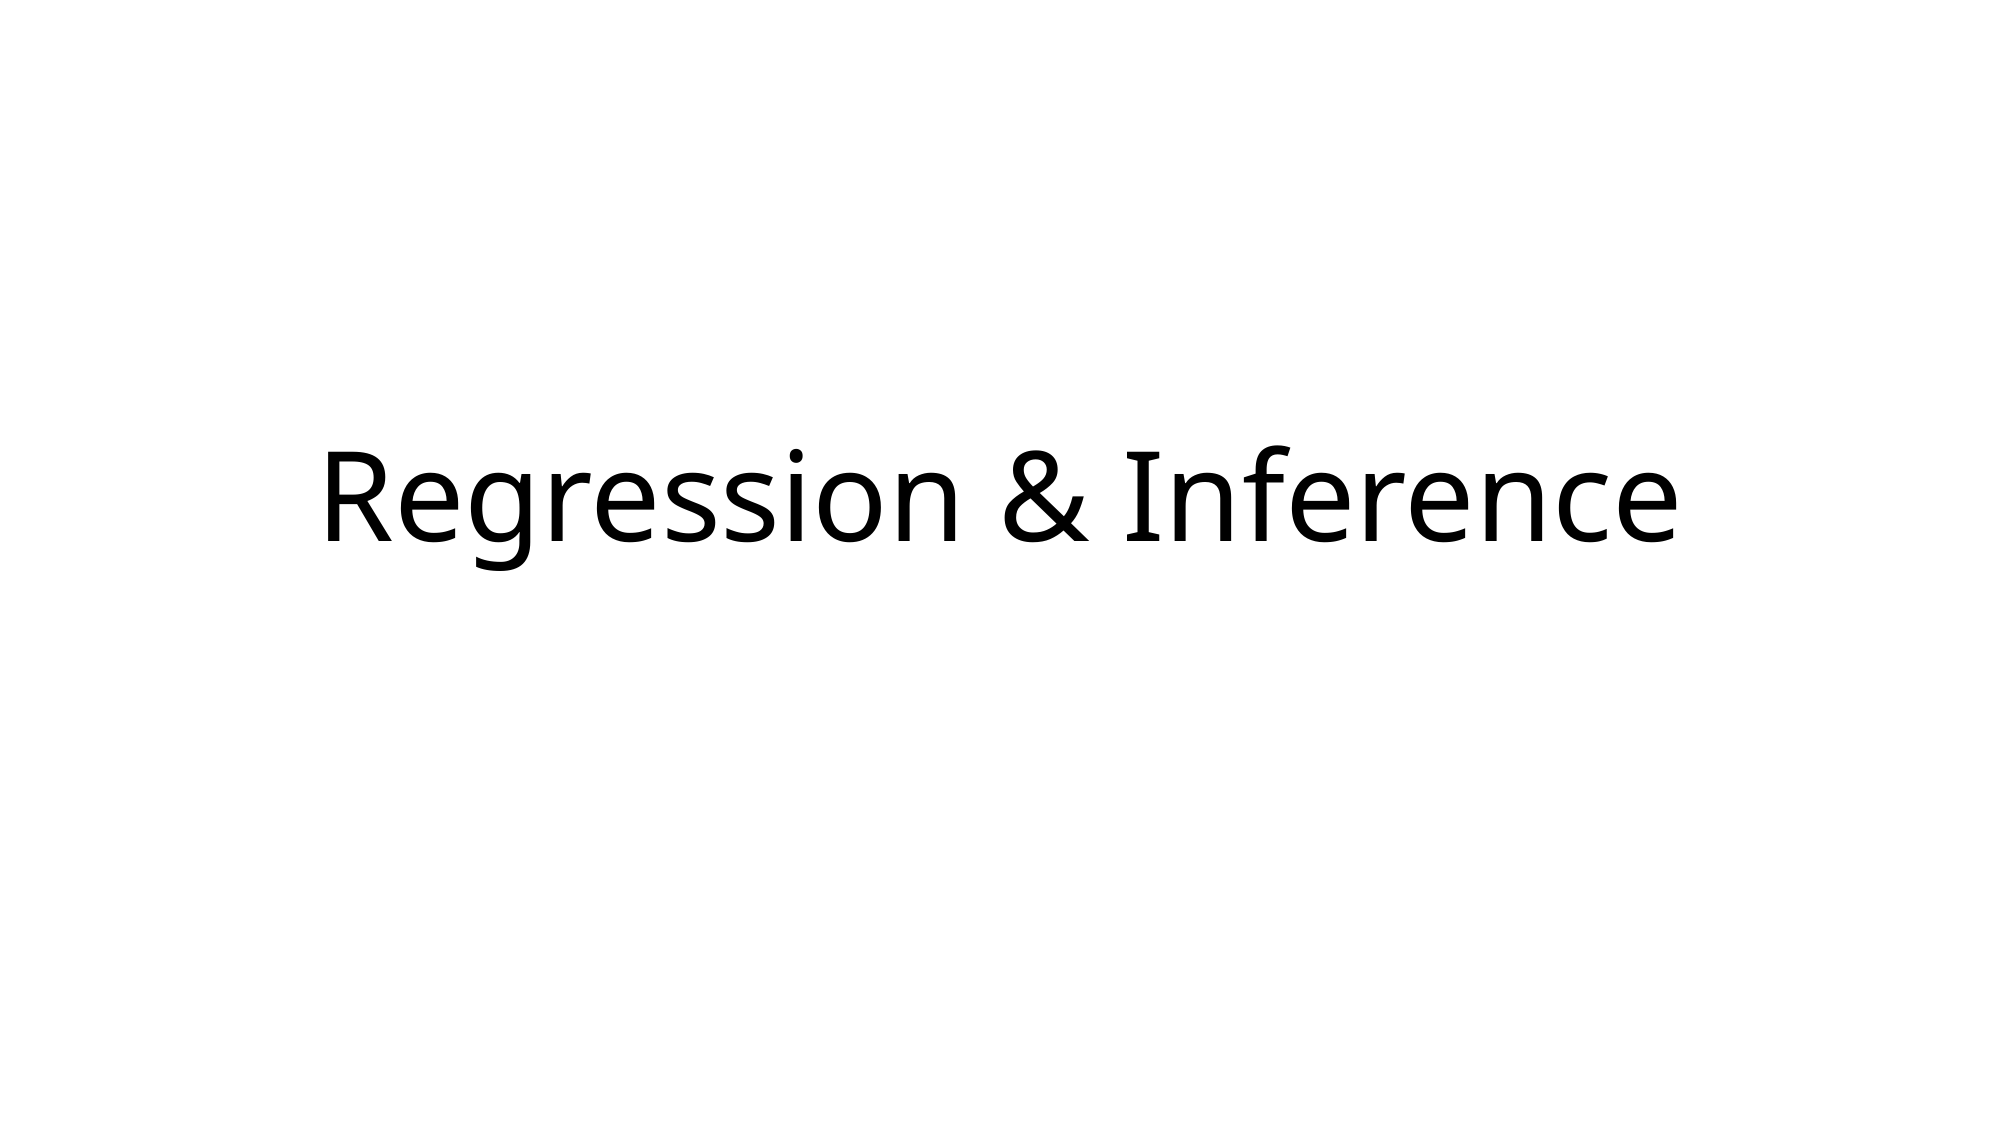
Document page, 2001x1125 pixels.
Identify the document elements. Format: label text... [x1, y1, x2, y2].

title Regression & Inference [249, 184, 1750, 576]
